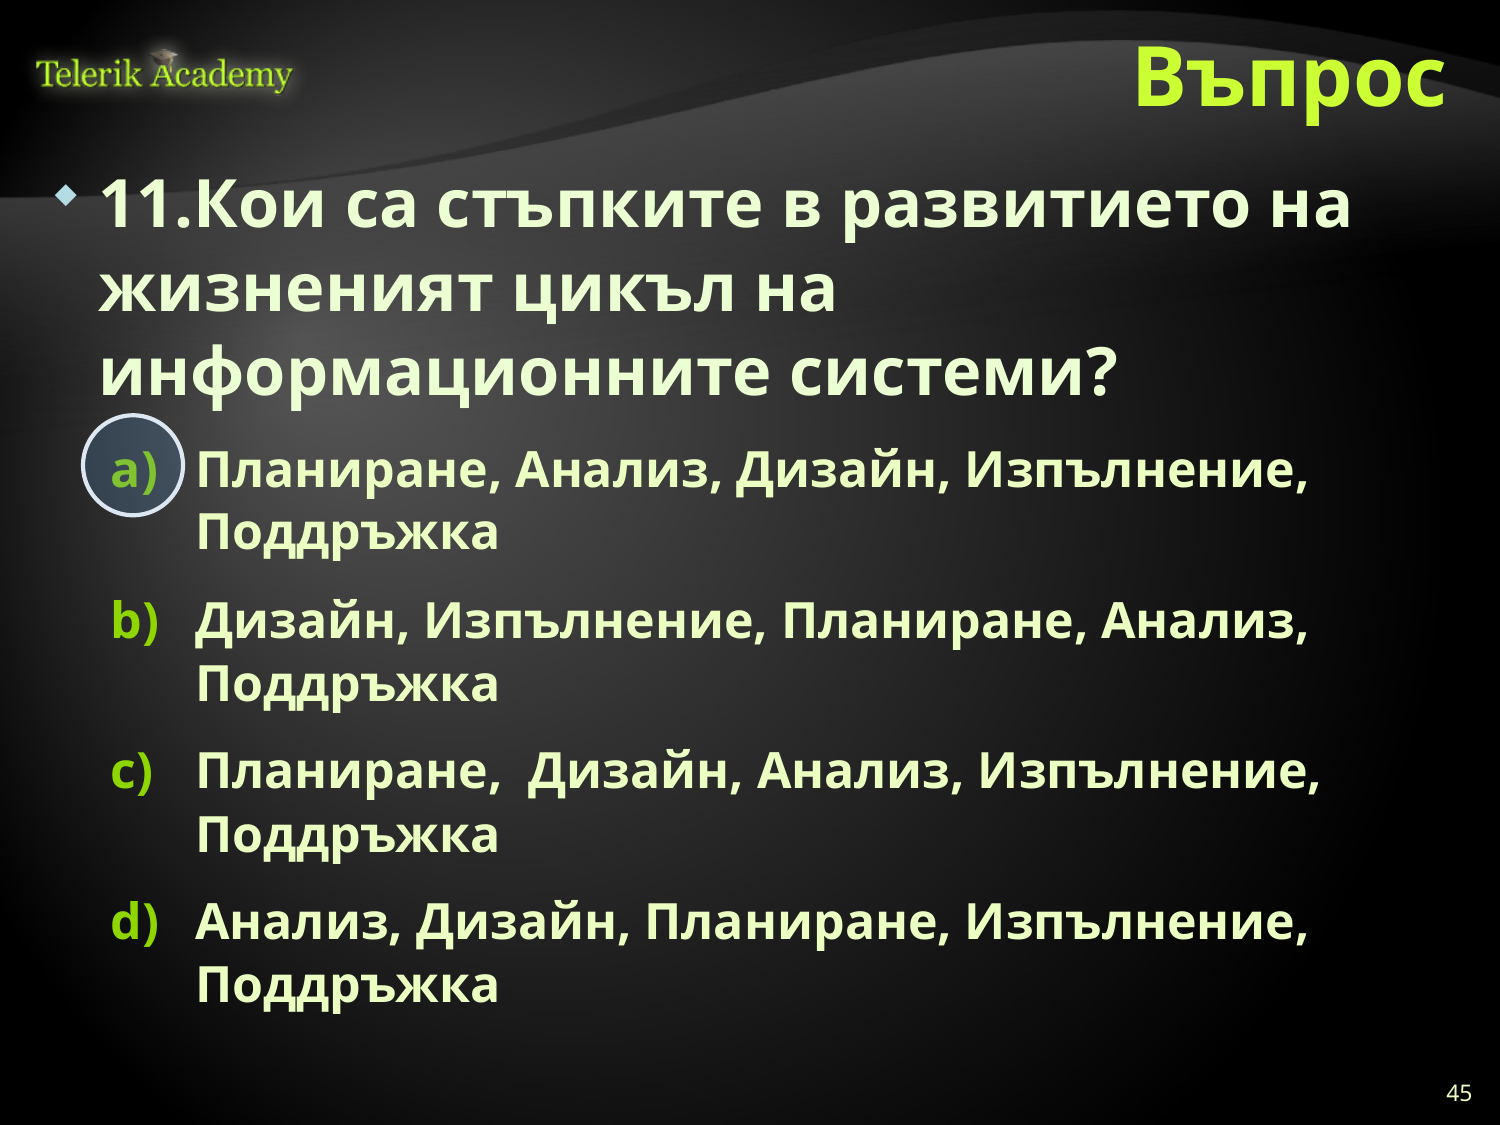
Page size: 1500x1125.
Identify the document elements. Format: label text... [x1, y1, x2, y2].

text_box [80, 413, 186, 518]
picture [0, 0, 1500, 1125]
list 11.Кои са стъпките в развитието на жизненият цикъл на информационните системи? Планиране, Анализ, Дизайн, Изпълнение, Поддръжка Дизайн, Изпълнение, Планиране, Анализ, Поддръжка Планиране, Дизайн, Анализ, Изпълнение, Поддръжка Анализ, Дизайн, Планиране, Изпълнение, Поддръжка [37, 149, 1463, 1075]
slide_number 45 [1412, 1074, 1488, 1113]
title Въпрос [300, 12, 1463, 149]
